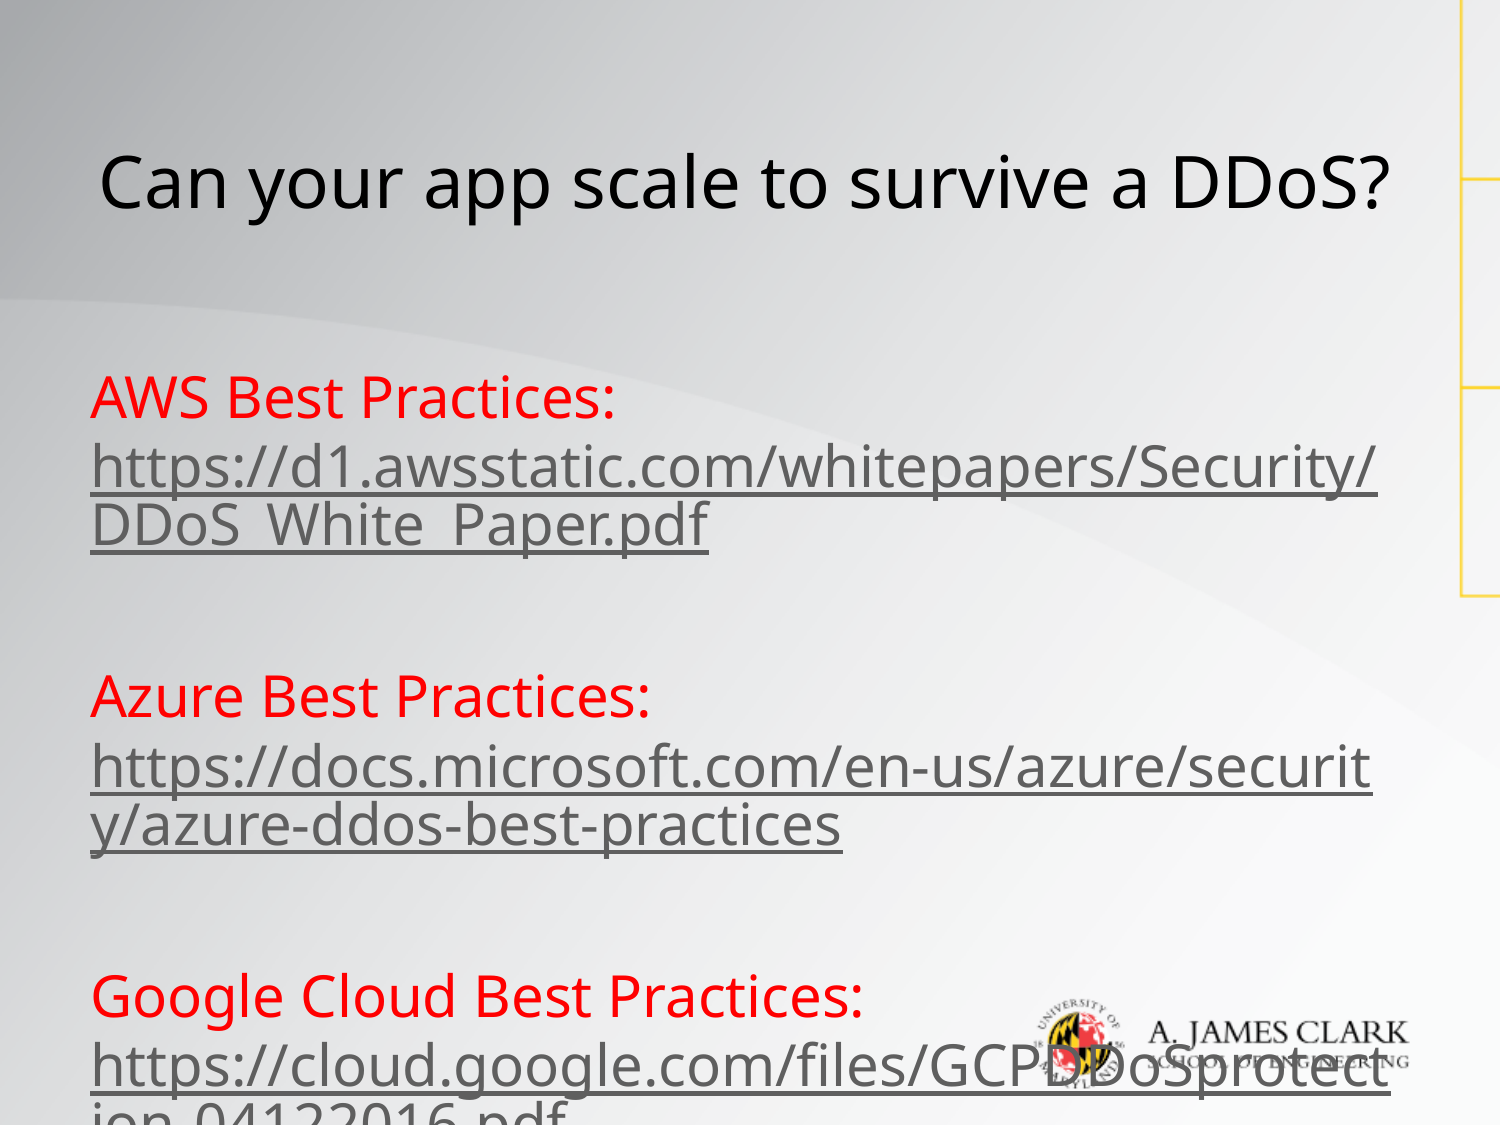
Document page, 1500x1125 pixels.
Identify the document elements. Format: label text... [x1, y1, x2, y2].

list AWS Best Practices: https://d1.awsstatic.com/whitepapers/Security/DDoS_White_Paper.pdf Azure Best Practices: https://docs.microsoft.com/en-us/azure/security/azure-ddos-best-practices Google Cloud Best Practices: https://cloud.google.com/files/GCPDDoSprotection-04122016.pdf [75, 352, 1407, 1002]
title Can your app scale to survive a DDoS? [75, 45, 1407, 231]
